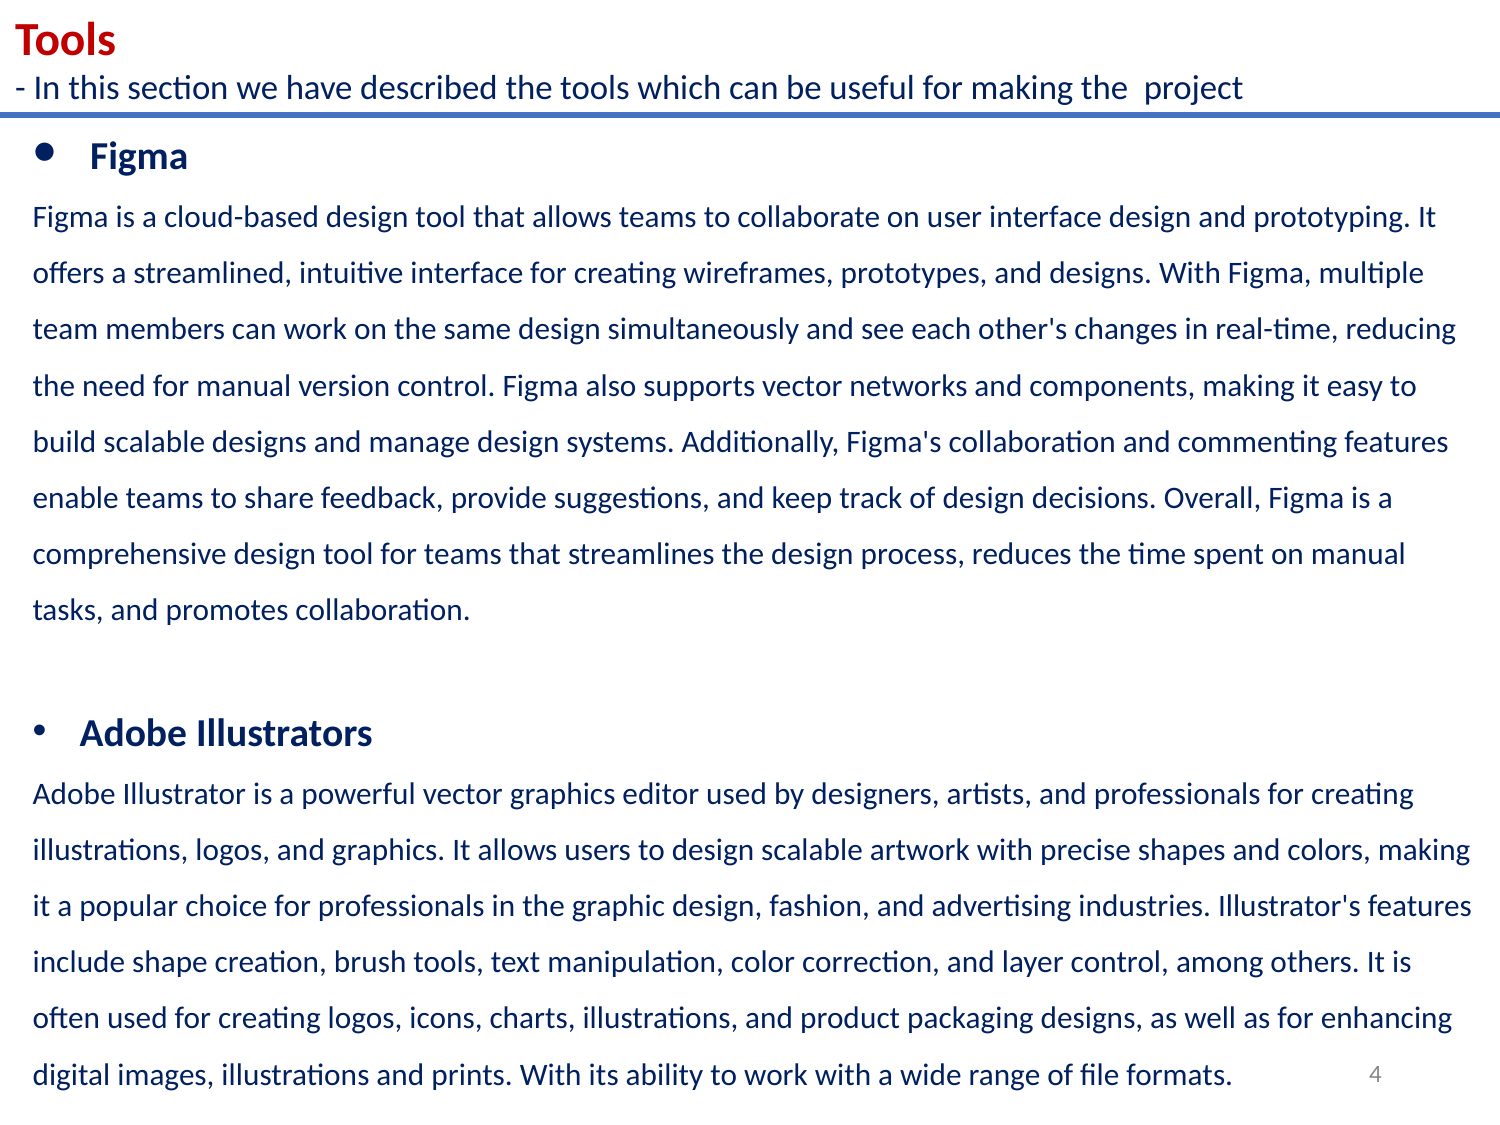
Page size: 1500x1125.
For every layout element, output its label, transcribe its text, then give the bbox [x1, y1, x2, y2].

text_box Tools - In this section we have described the tools which can be useful for making the project [0, 0, 1500, 112]
text_box Figma Figma is a cloud-based design tool that allows teams to collaborate on user interface design and prototyping. It offers a streamlined, intuitive interface for creating wireframes, prototypes, and designs. With Figma, multiple team members can work on the same design simultaneously and see each other's changes in real-time, reducing the need for manual version control. Figma also supports vector networks and components, making it easy to build scalable designs and manage design systems. Additionally, Figma's collaboration and commenting features enable teams to share feedback, provide suggestions, and keep track of design decisions. Overall, Figma is a comprehensive design tool for teams that streamlines the design process, reduces the time spent on manual tasks, and promotes collaboration. Adobe Illustrators Adobe Illustrator is a powerful vector graphics editor used by designers, artists, and professionals for creating illustrations, logos, and graphics. It allows users to design scalable artwork with precise shapes and colors, making it a popular choice for professionals in the graphic design, fashion, and advertising industries. Illustrator's features include shape creation, brush tools, text manipulation, color correction, and layer control, among others. It is often used for creating logos, icons, charts, illustrations, and product packaging designs, as well as for enhancing digital images, illustrations and prints. With its ability to work with a wide range of file formats. [0, 120, 1500, 1125]
